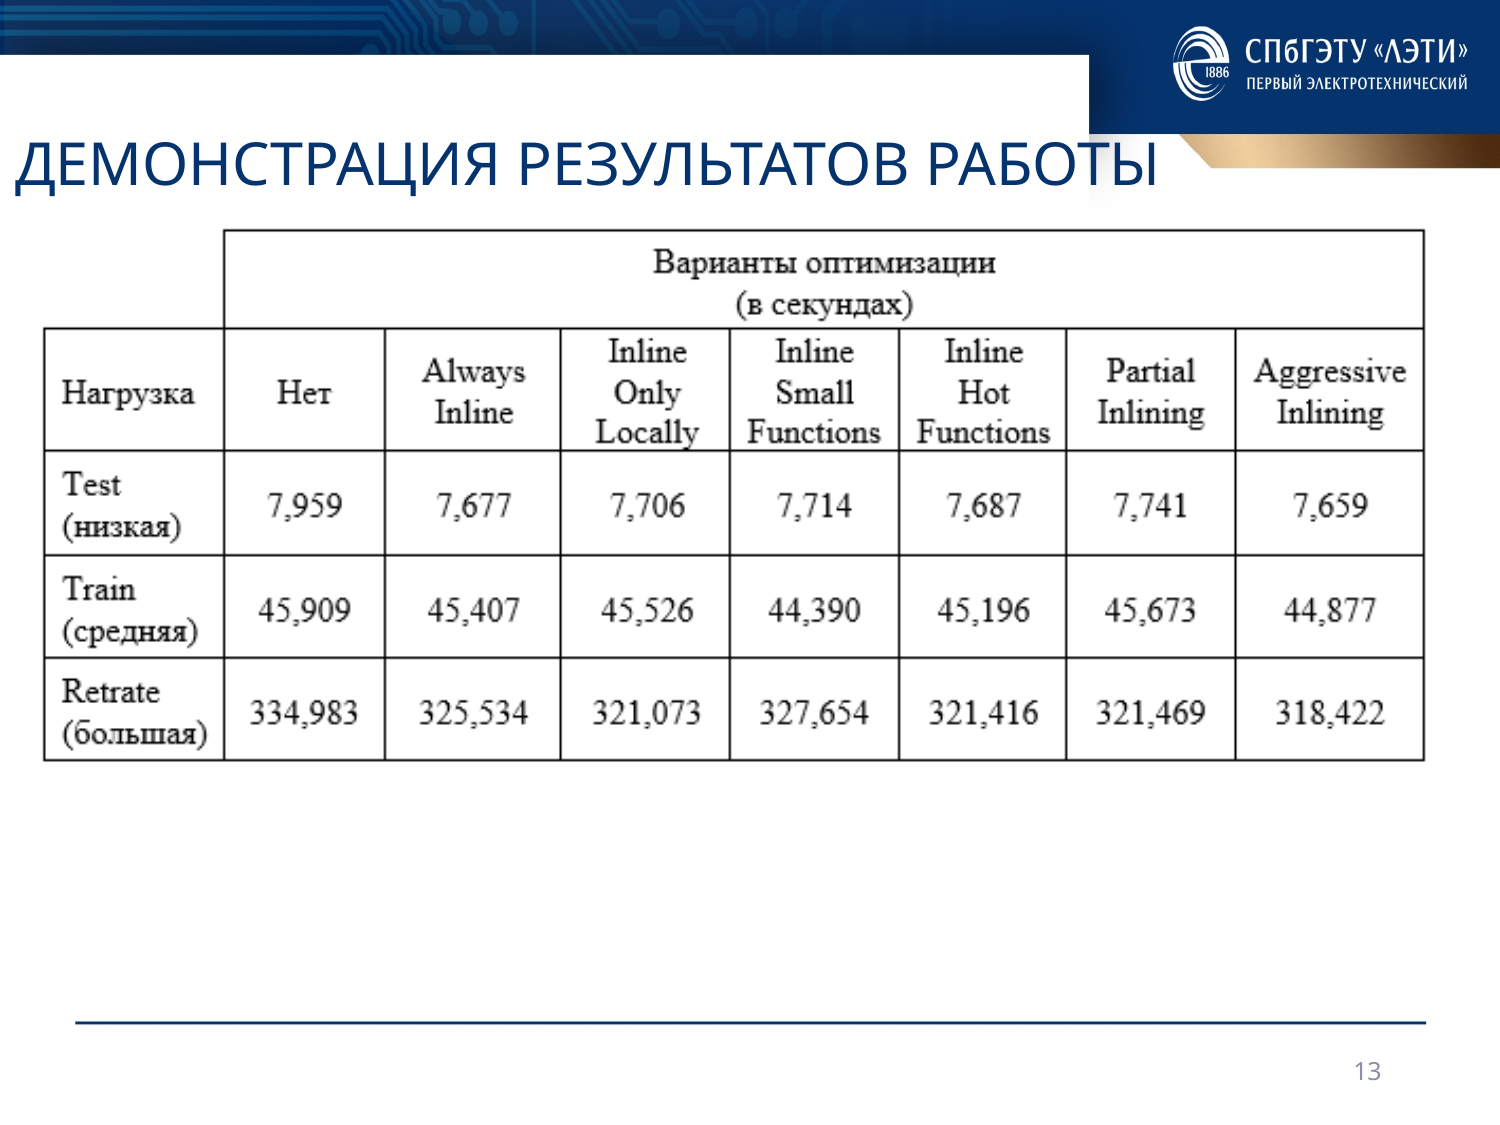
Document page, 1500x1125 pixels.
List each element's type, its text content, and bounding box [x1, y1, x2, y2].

title Демонстрация результатов работы [0, 84, 1188, 239]
slide_number 13 [1059, 1042, 1397, 1103]
picture [0, 0, 1500, 1125]
